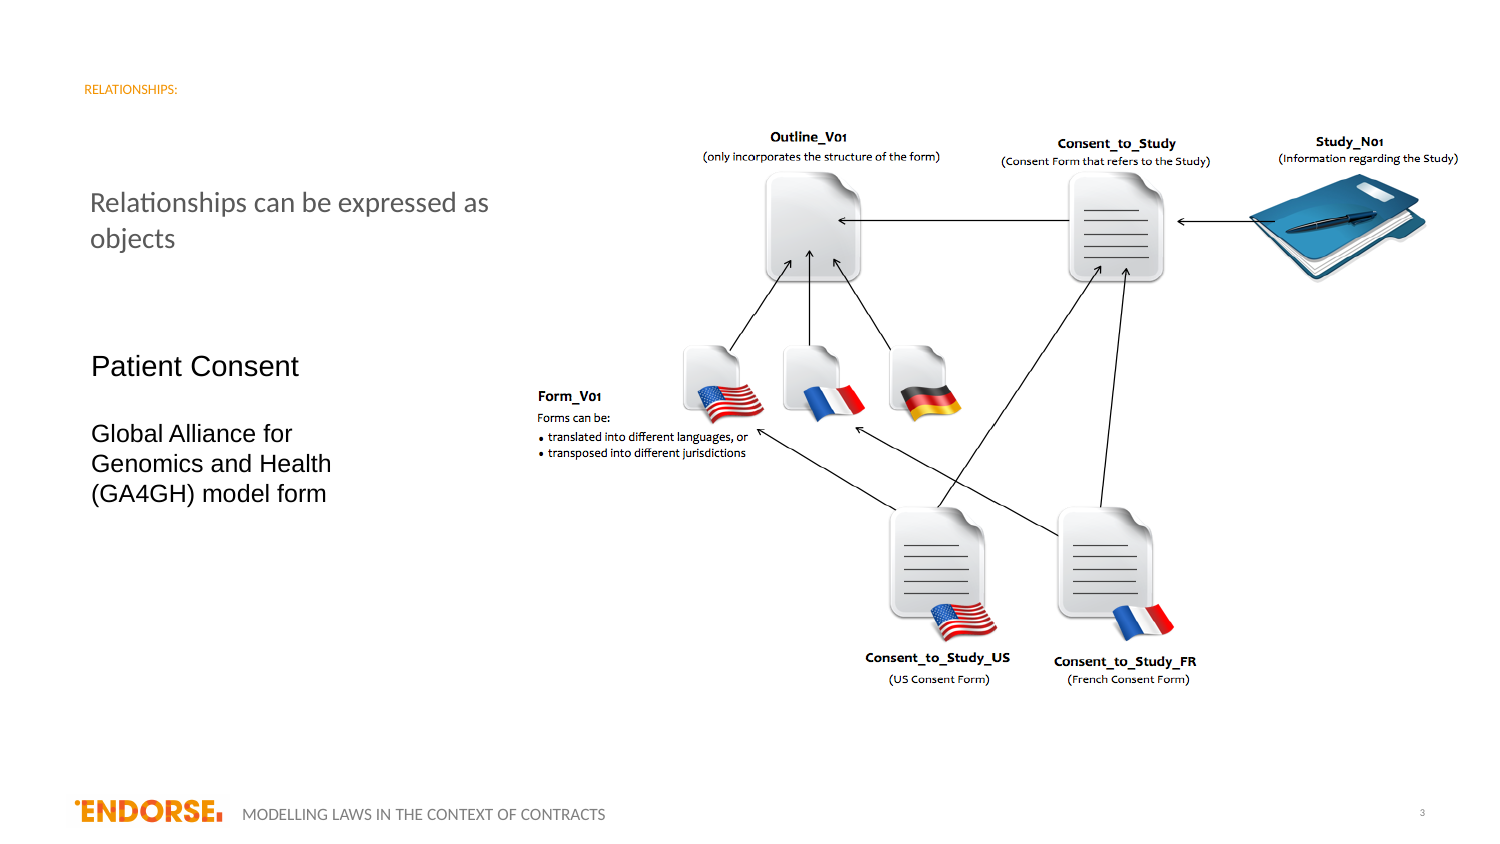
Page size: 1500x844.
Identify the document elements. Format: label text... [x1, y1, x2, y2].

text_box Patient Consent Global Alliance for Genomics and Health (GA4GH) model form [76, 340, 421, 515]
list Relationships can be expressed as objects [75, 173, 578, 775]
picture [514, 102, 1477, 717]
title RELATIONSHIPS: [69, 72, 1163, 141]
list MODELLING LAWS IN THE CONTEXT OF CONTRACTS [242, 802, 675, 825]
slide_number 3 [1313, 799, 1425, 827]
picture [66, 794, 230, 828]
